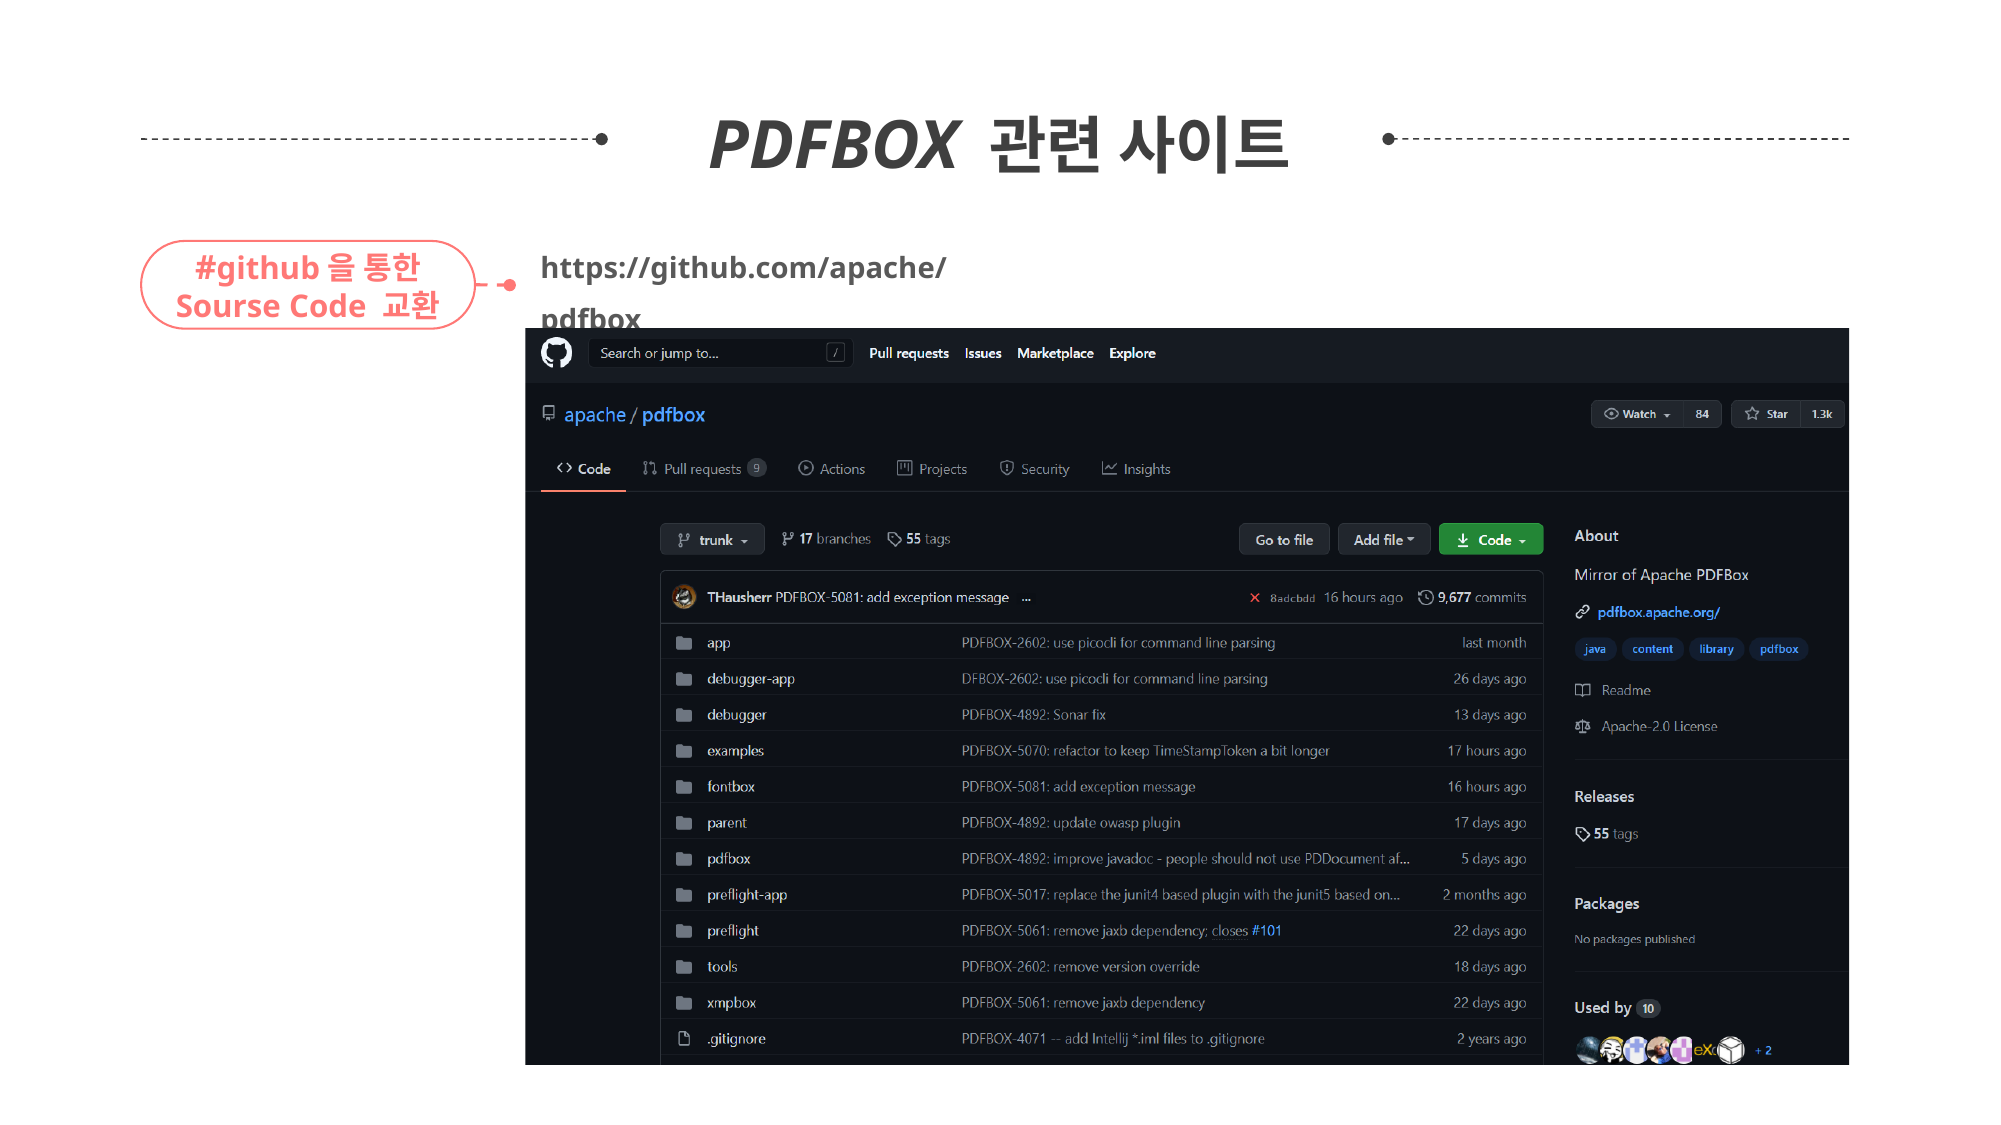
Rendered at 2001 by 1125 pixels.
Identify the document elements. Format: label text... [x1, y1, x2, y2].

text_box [140, 240, 366, 329]
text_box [376, 240, 510, 329]
text_box PDFBOX 관련 사이트 [613, 54, 1387, 191]
picture [525, 328, 1850, 1065]
text_box https://github.com/apache/pdfbox [525, 254, 1046, 314]
